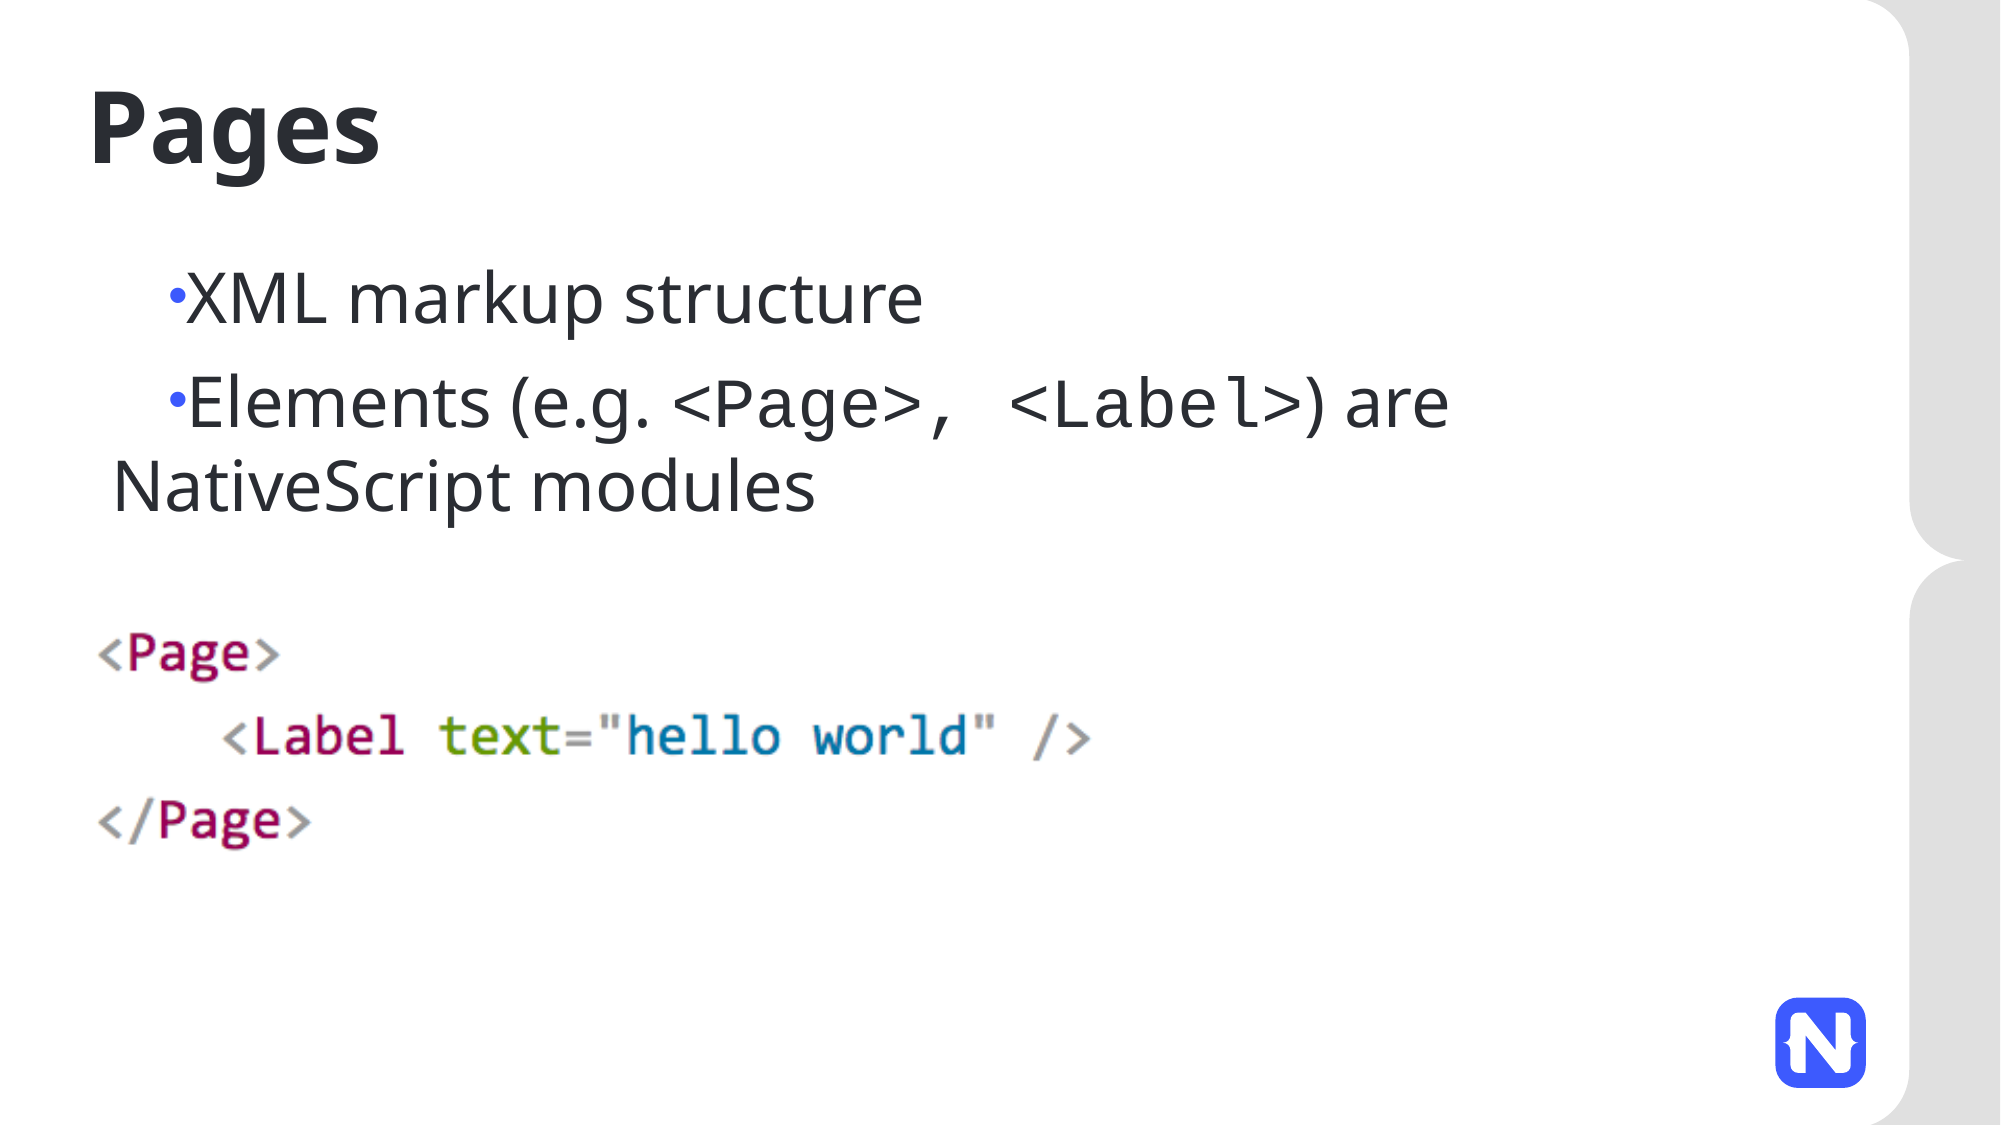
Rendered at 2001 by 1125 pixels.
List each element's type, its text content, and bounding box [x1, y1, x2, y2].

picture [66, 598, 1157, 912]
list XML markup structure Elements (e.g. <Page>, <Label>) are NativeScript modules [68, 245, 1764, 535]
title Pages [71, 85, 1932, 176]
